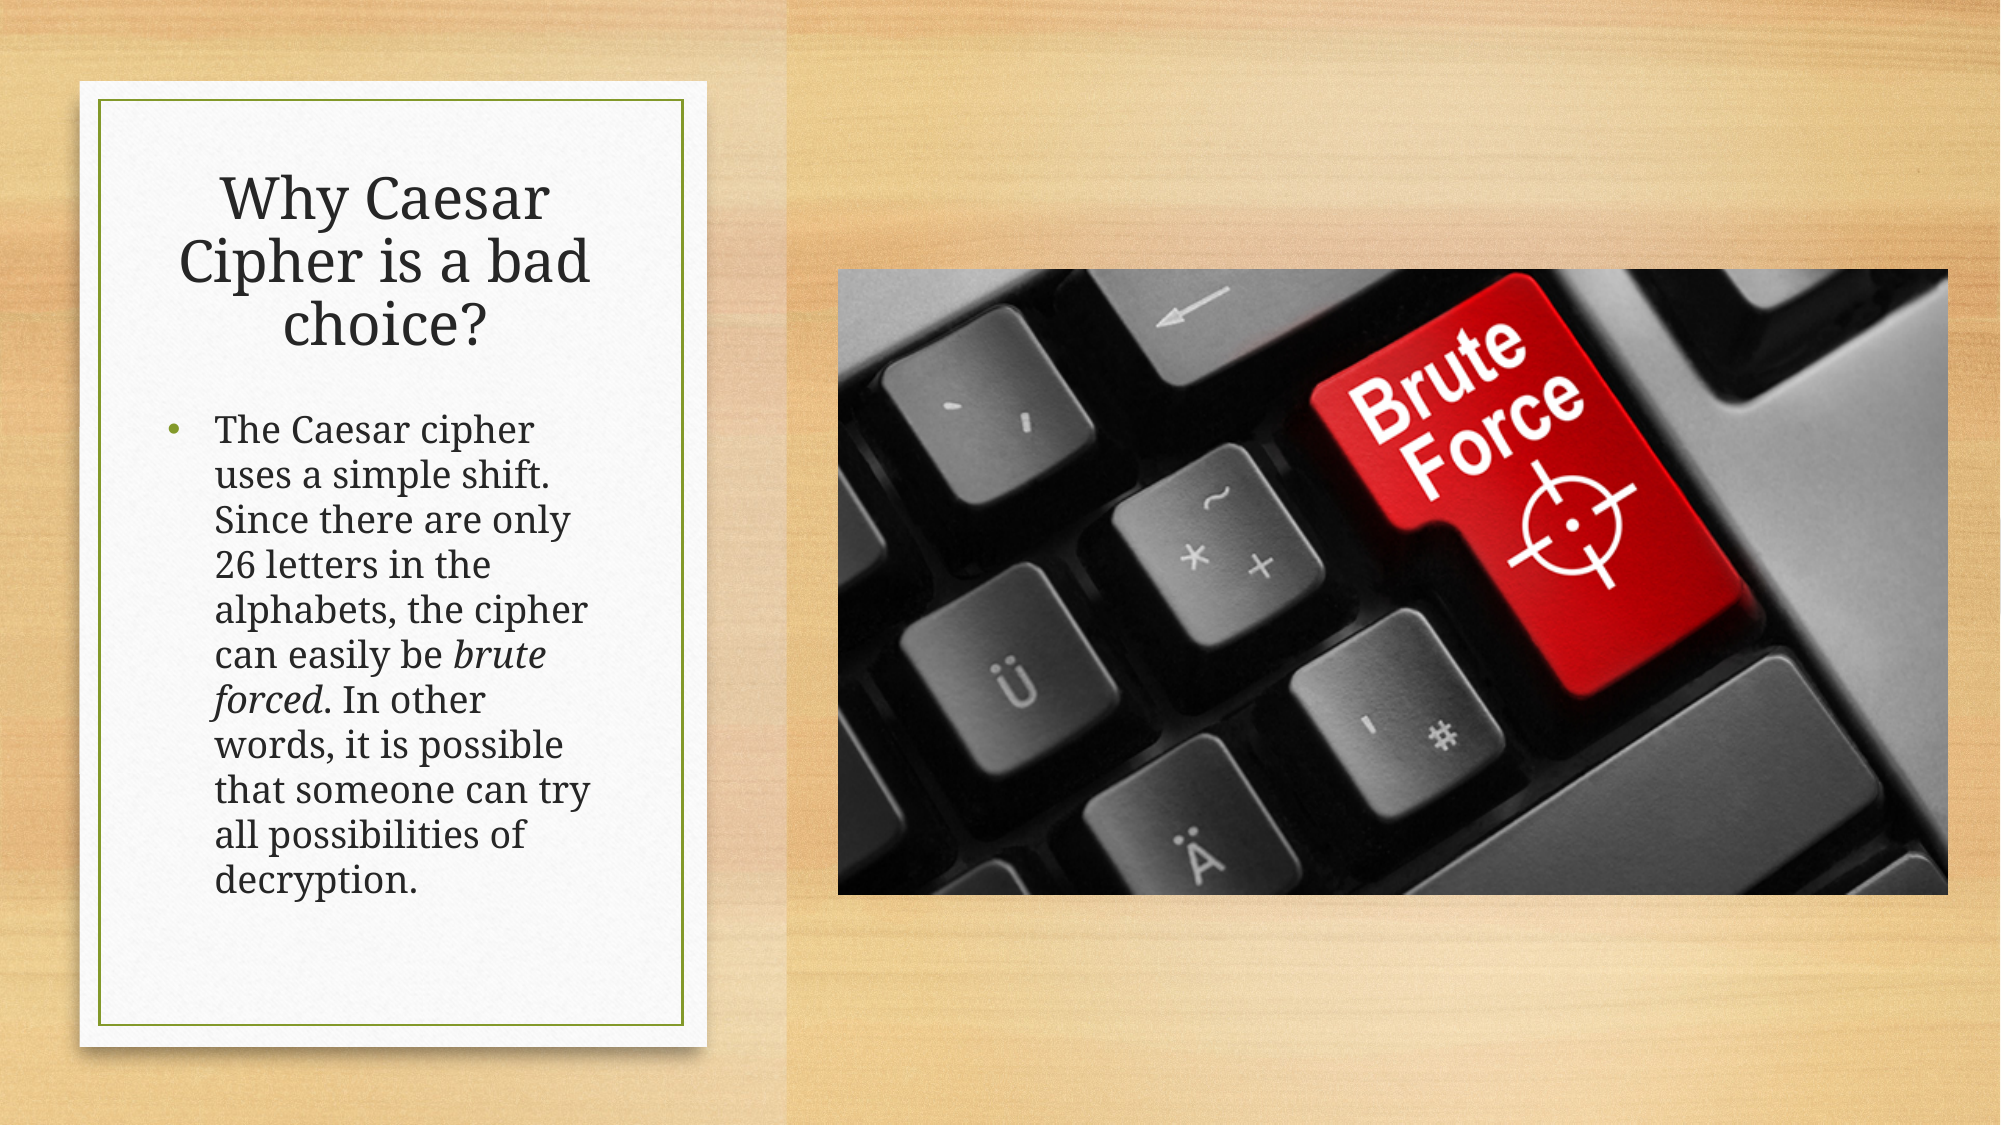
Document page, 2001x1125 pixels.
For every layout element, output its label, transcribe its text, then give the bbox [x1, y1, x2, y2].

list The Caesar cipher uses a simple shift. Since there are only 26 letters in the alphabets, the cipher can easily be brute forced. In other words, it is possible that someone can try all possibilities of decryption. [152, 398, 618, 982]
text_box [99, 99, 683, 1025]
text_box [79, 81, 707, 1047]
text_box [0, 0, 786, 1125]
picture [838, 269, 1949, 895]
text_box [786, 0, 2000, 1125]
title Why Caesar Cipher is a bad choice? [152, 159, 618, 366]
